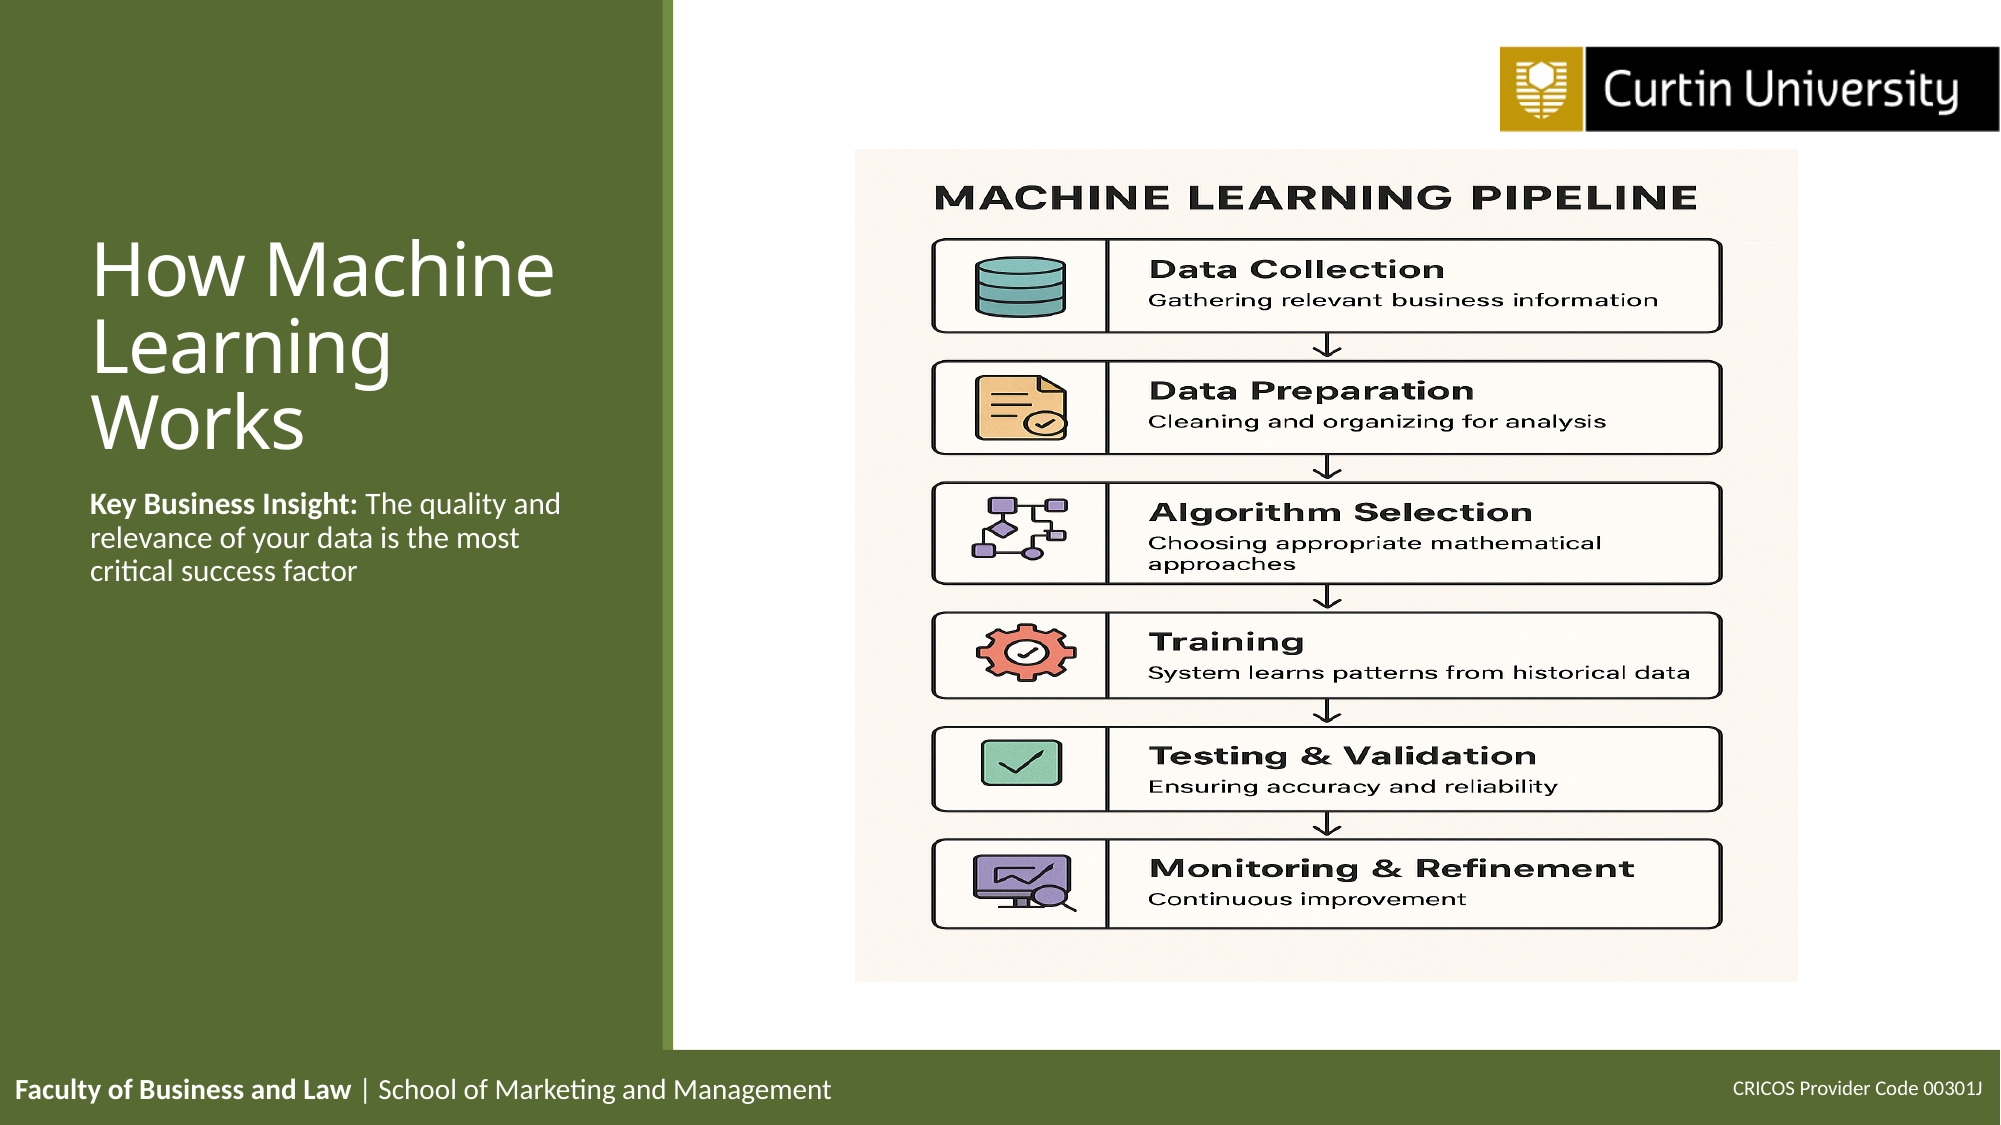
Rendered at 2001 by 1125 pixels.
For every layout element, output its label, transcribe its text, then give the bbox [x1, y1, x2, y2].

title How Machine Learning Works [75, 97, 600, 473]
picture [1500, 46, 2000, 132]
list Key Business Insight: The quality and relevance of your data is the most critical success factor [75, 479, 600, 1035]
picture [854, 149, 1798, 982]
footer Faculty of Business and Law | School of Marketing and Management [0, 1057, 1646, 1118]
